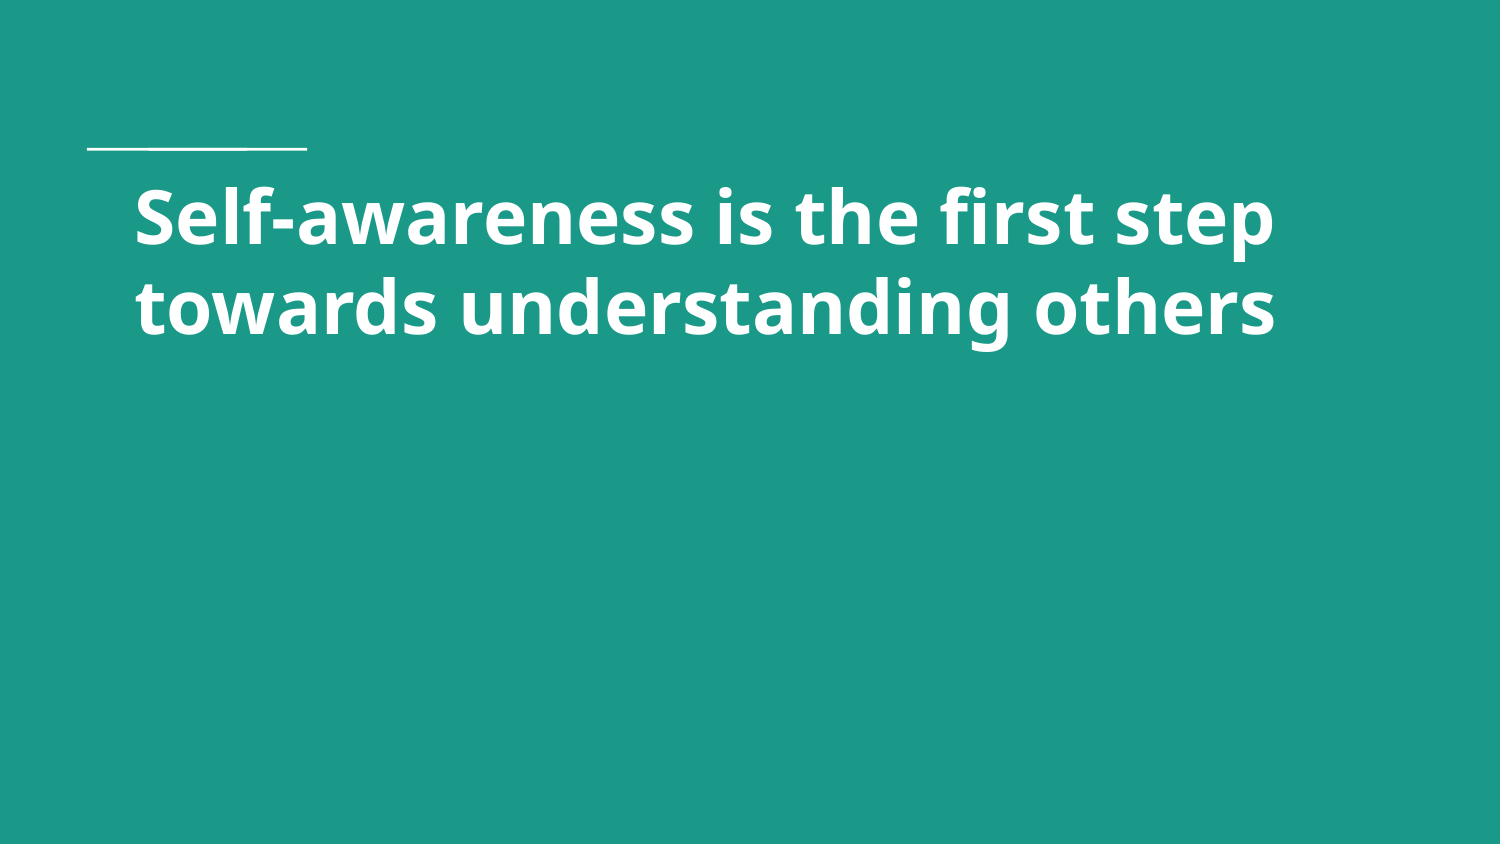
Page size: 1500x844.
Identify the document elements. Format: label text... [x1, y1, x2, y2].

title Self-awareness is the first step towards understanding others [119, 154, 1381, 404]
